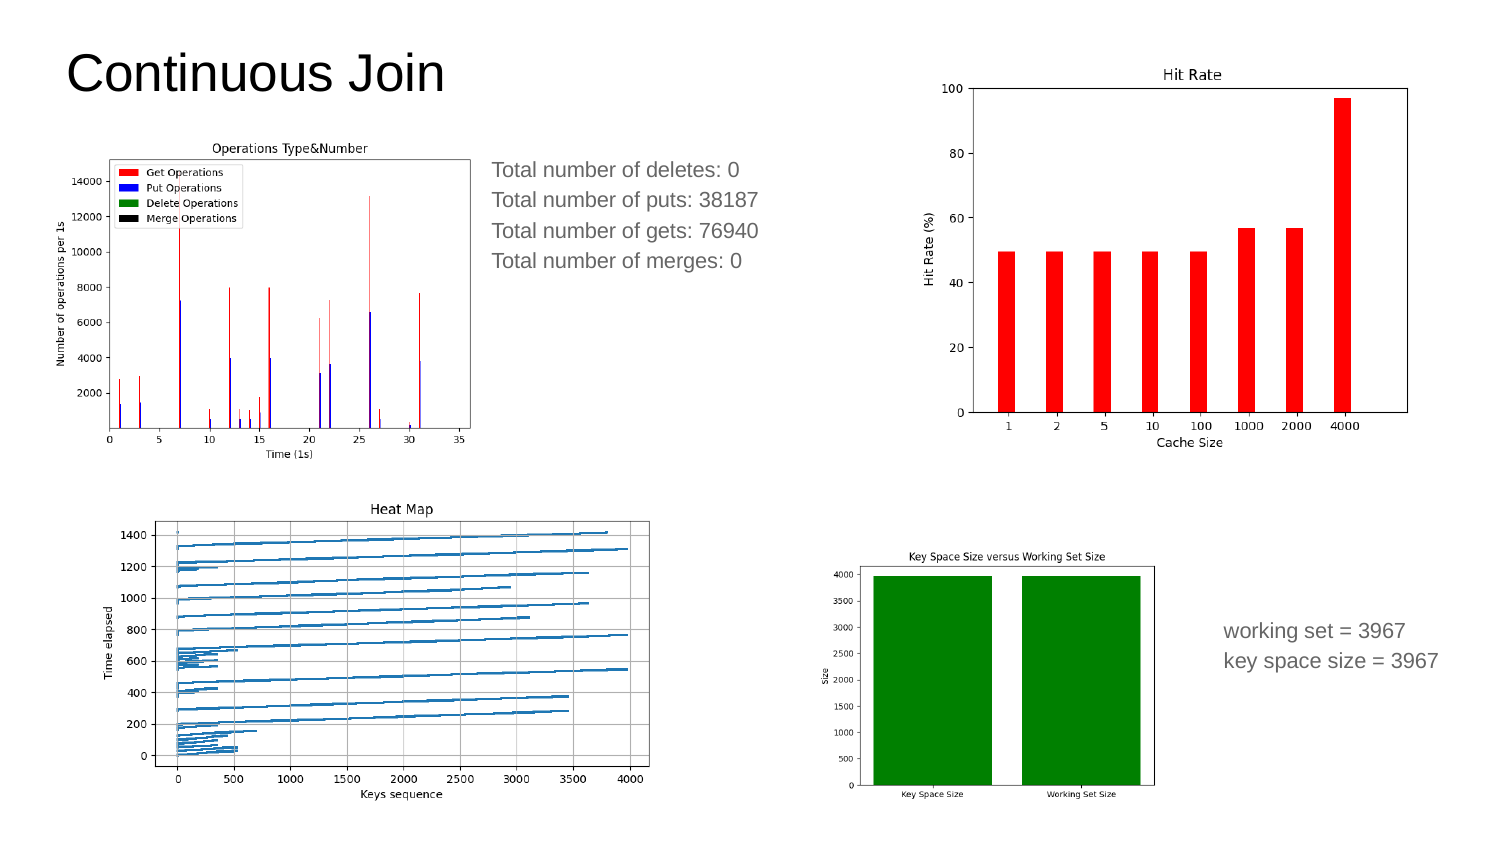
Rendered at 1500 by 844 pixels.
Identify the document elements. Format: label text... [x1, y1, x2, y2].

text_box working set = 3967 key space size = 3967 [1208, 597, 1500, 688]
picture [75, 482, 712, 801]
text_box Total number of deletes: 0 Total number of puts: 38187 Total number of gets: 76940 Total number of merges: 0 [521, 137, 897, 288]
picture [902, 37, 1464, 459]
picture [811, 531, 1192, 816]
picture [50, 117, 516, 467]
title Continuous Join [51, 23, 1449, 118]
